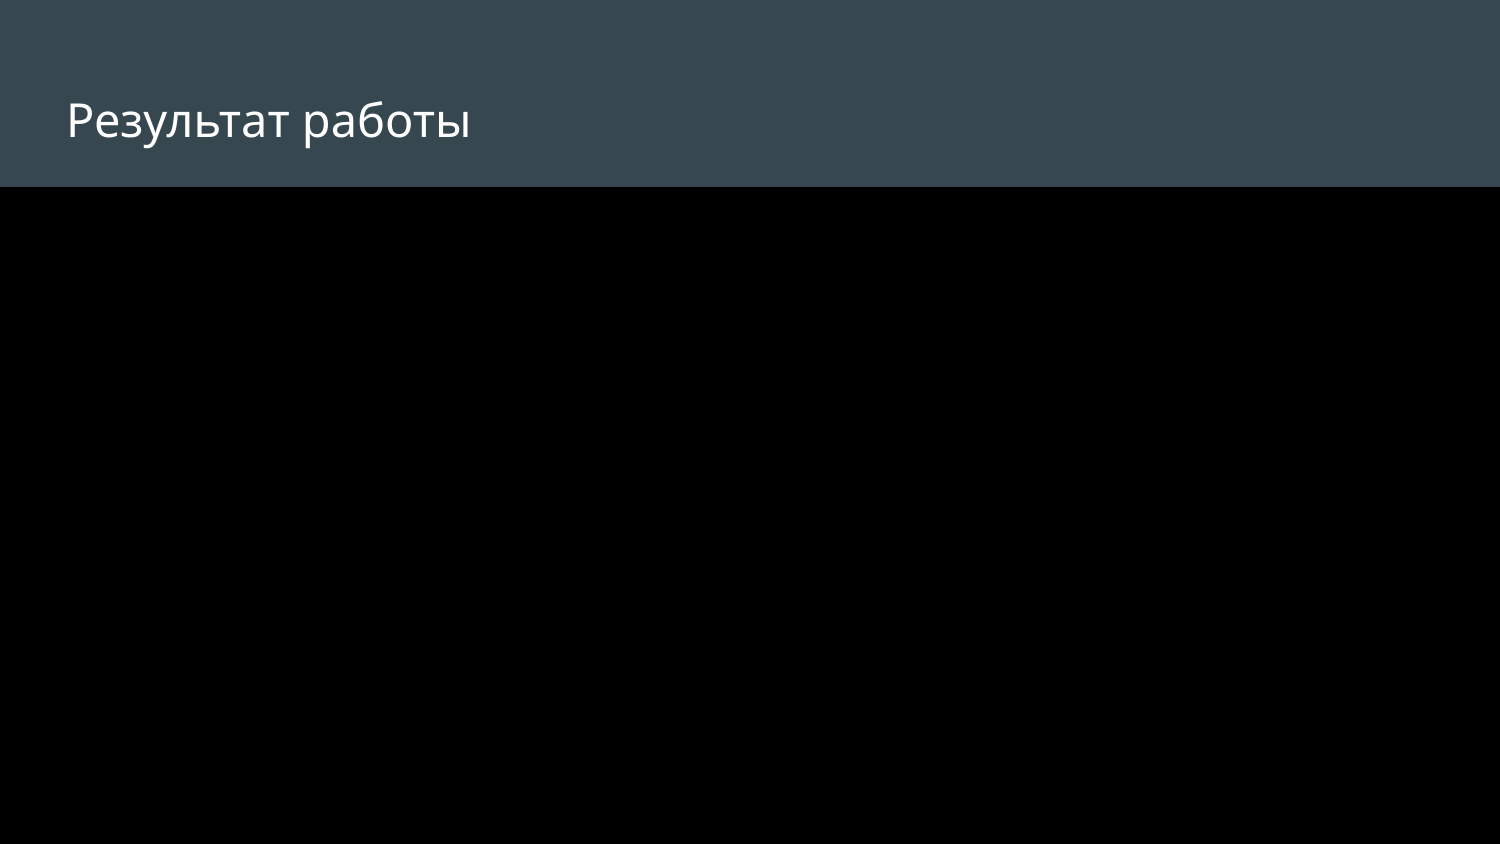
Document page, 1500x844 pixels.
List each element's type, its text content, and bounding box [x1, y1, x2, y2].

picture [0, 187, 1500, 844]
title Результат работы [51, 72, 1449, 167]
